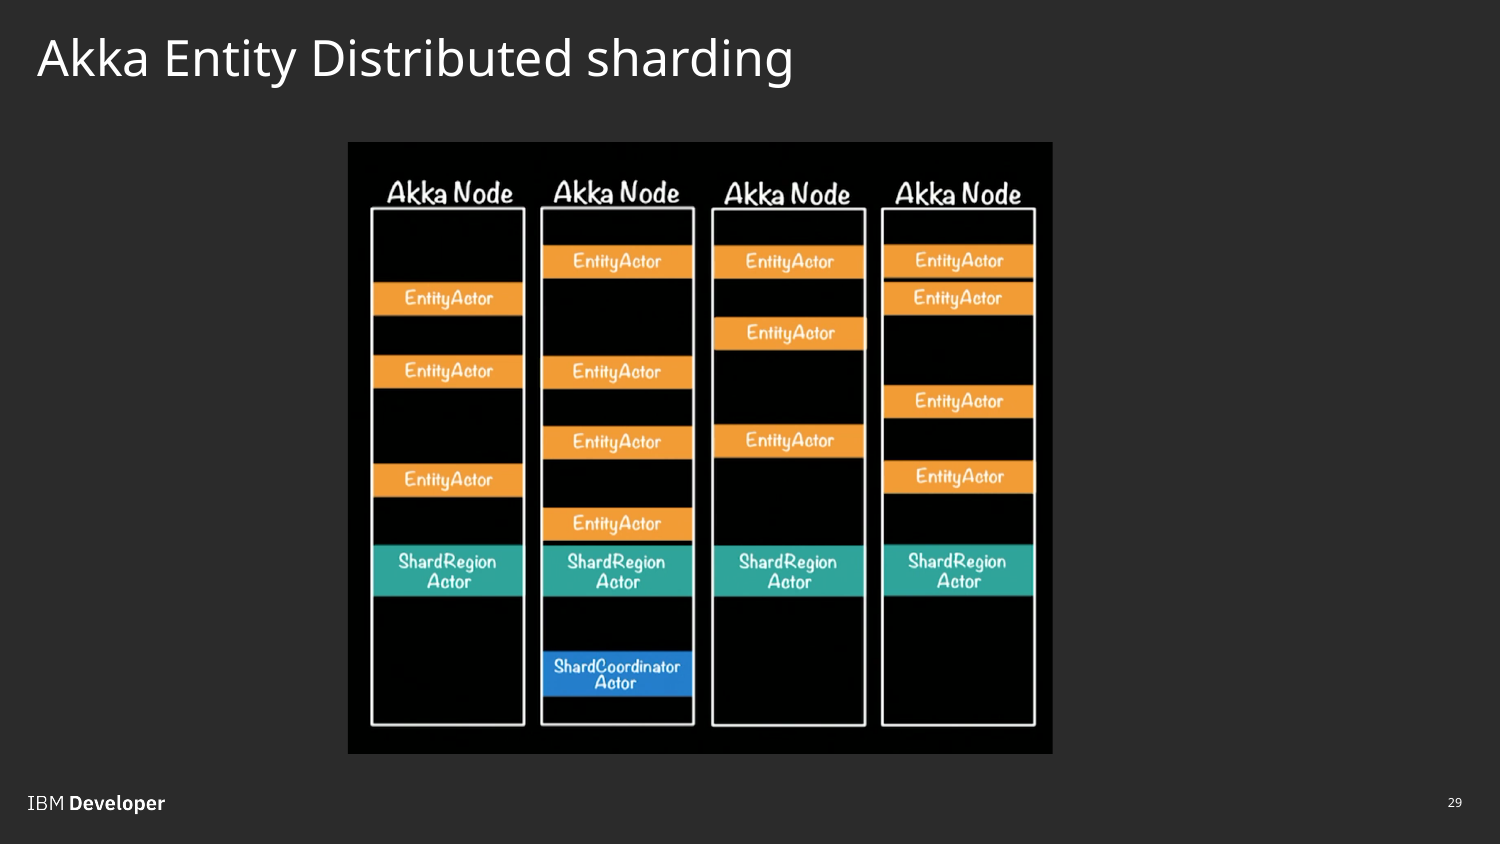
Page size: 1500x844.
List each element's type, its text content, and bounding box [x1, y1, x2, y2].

slide_number 29 [1125, 791, 1463, 815]
picture [0, 767, 193, 839]
picture [347, 142, 1053, 754]
title Akka Entity Distributed sharding [37, 33, 1340, 96]
text_box [101, 154, 1399, 773]
